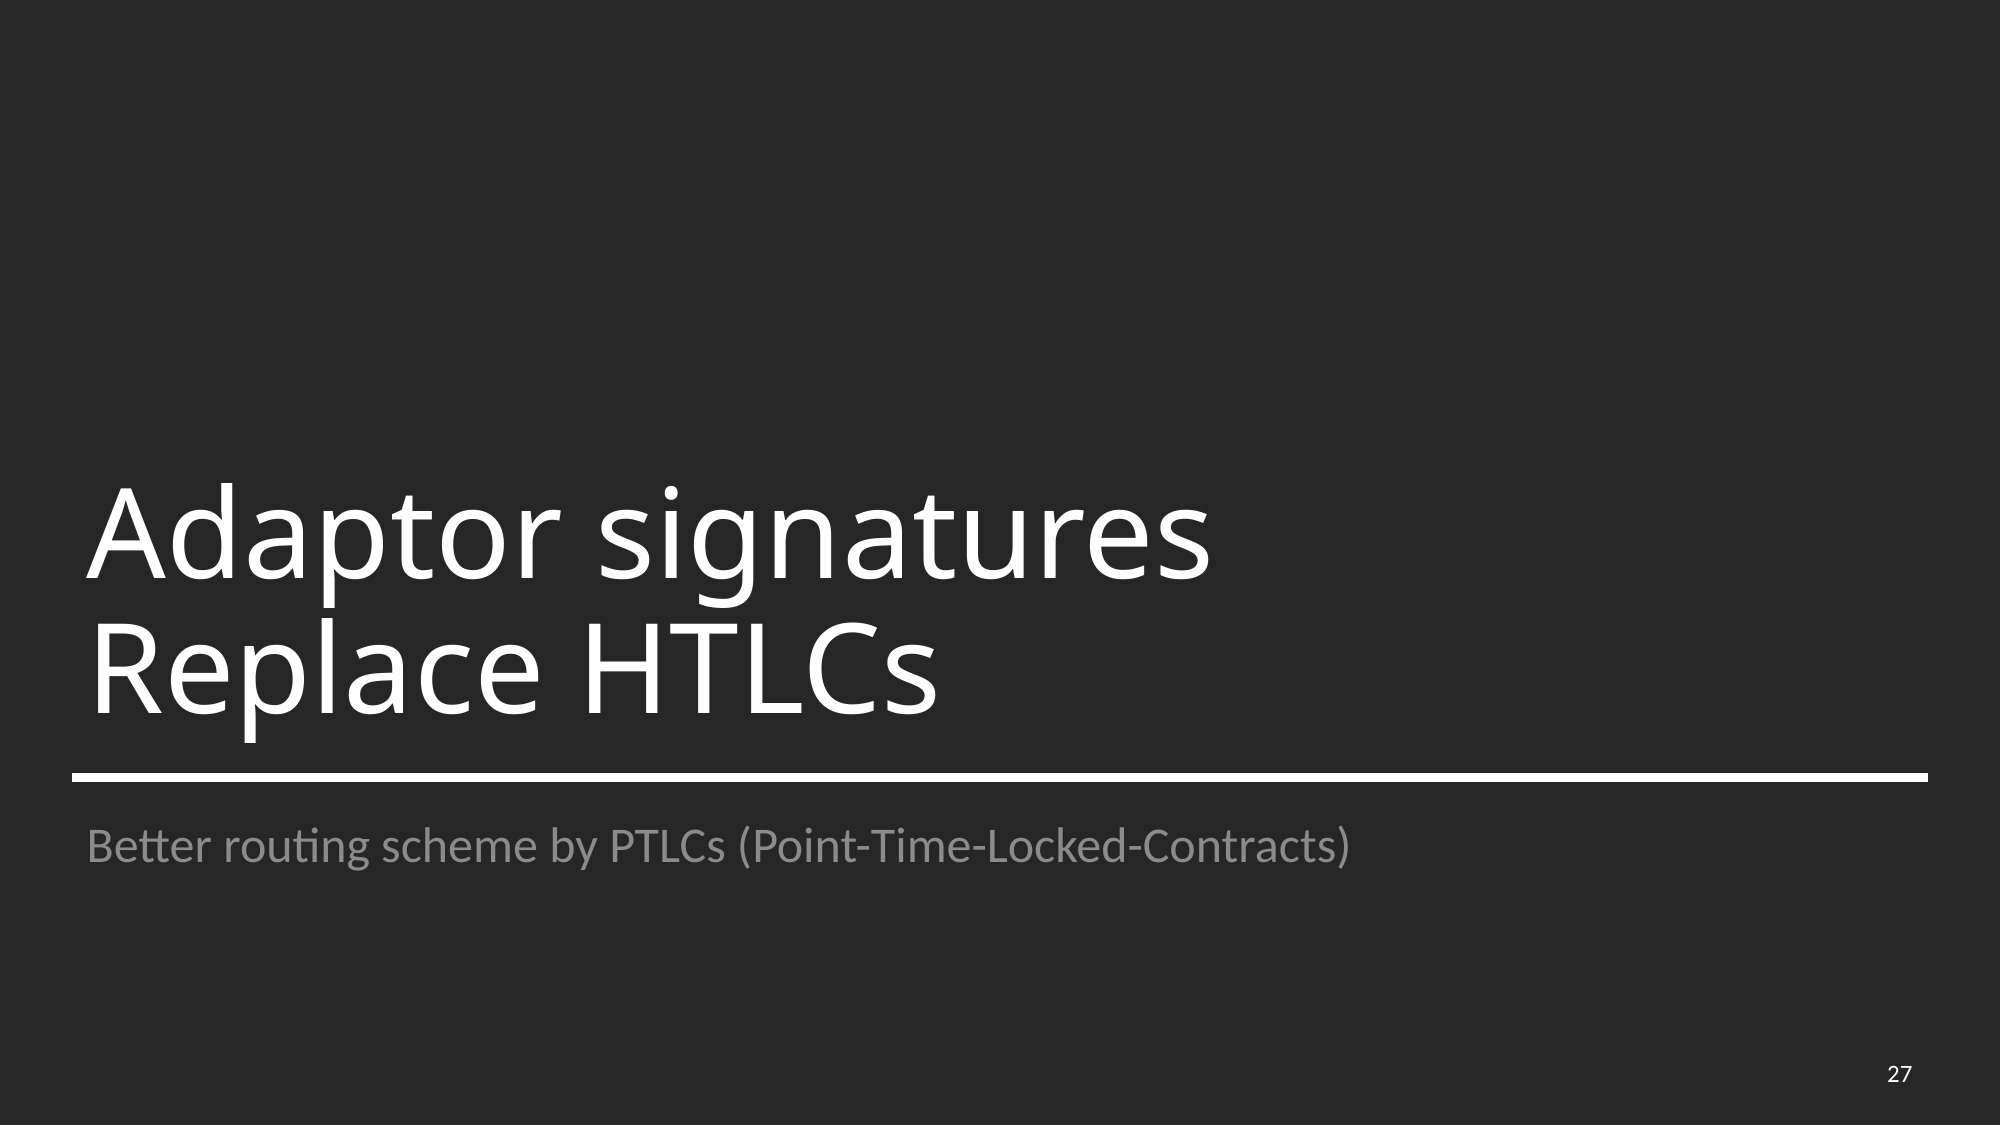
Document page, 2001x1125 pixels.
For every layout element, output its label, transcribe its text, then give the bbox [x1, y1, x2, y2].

title Adaptor signatures Replace HTLCs [71, 280, 1928, 749]
slide_number 27 [1767, 1042, 1928, 1103]
list Better routing scheme by PTLCs (Point-Time-Locked-Contracts) [71, 812, 1928, 999]
